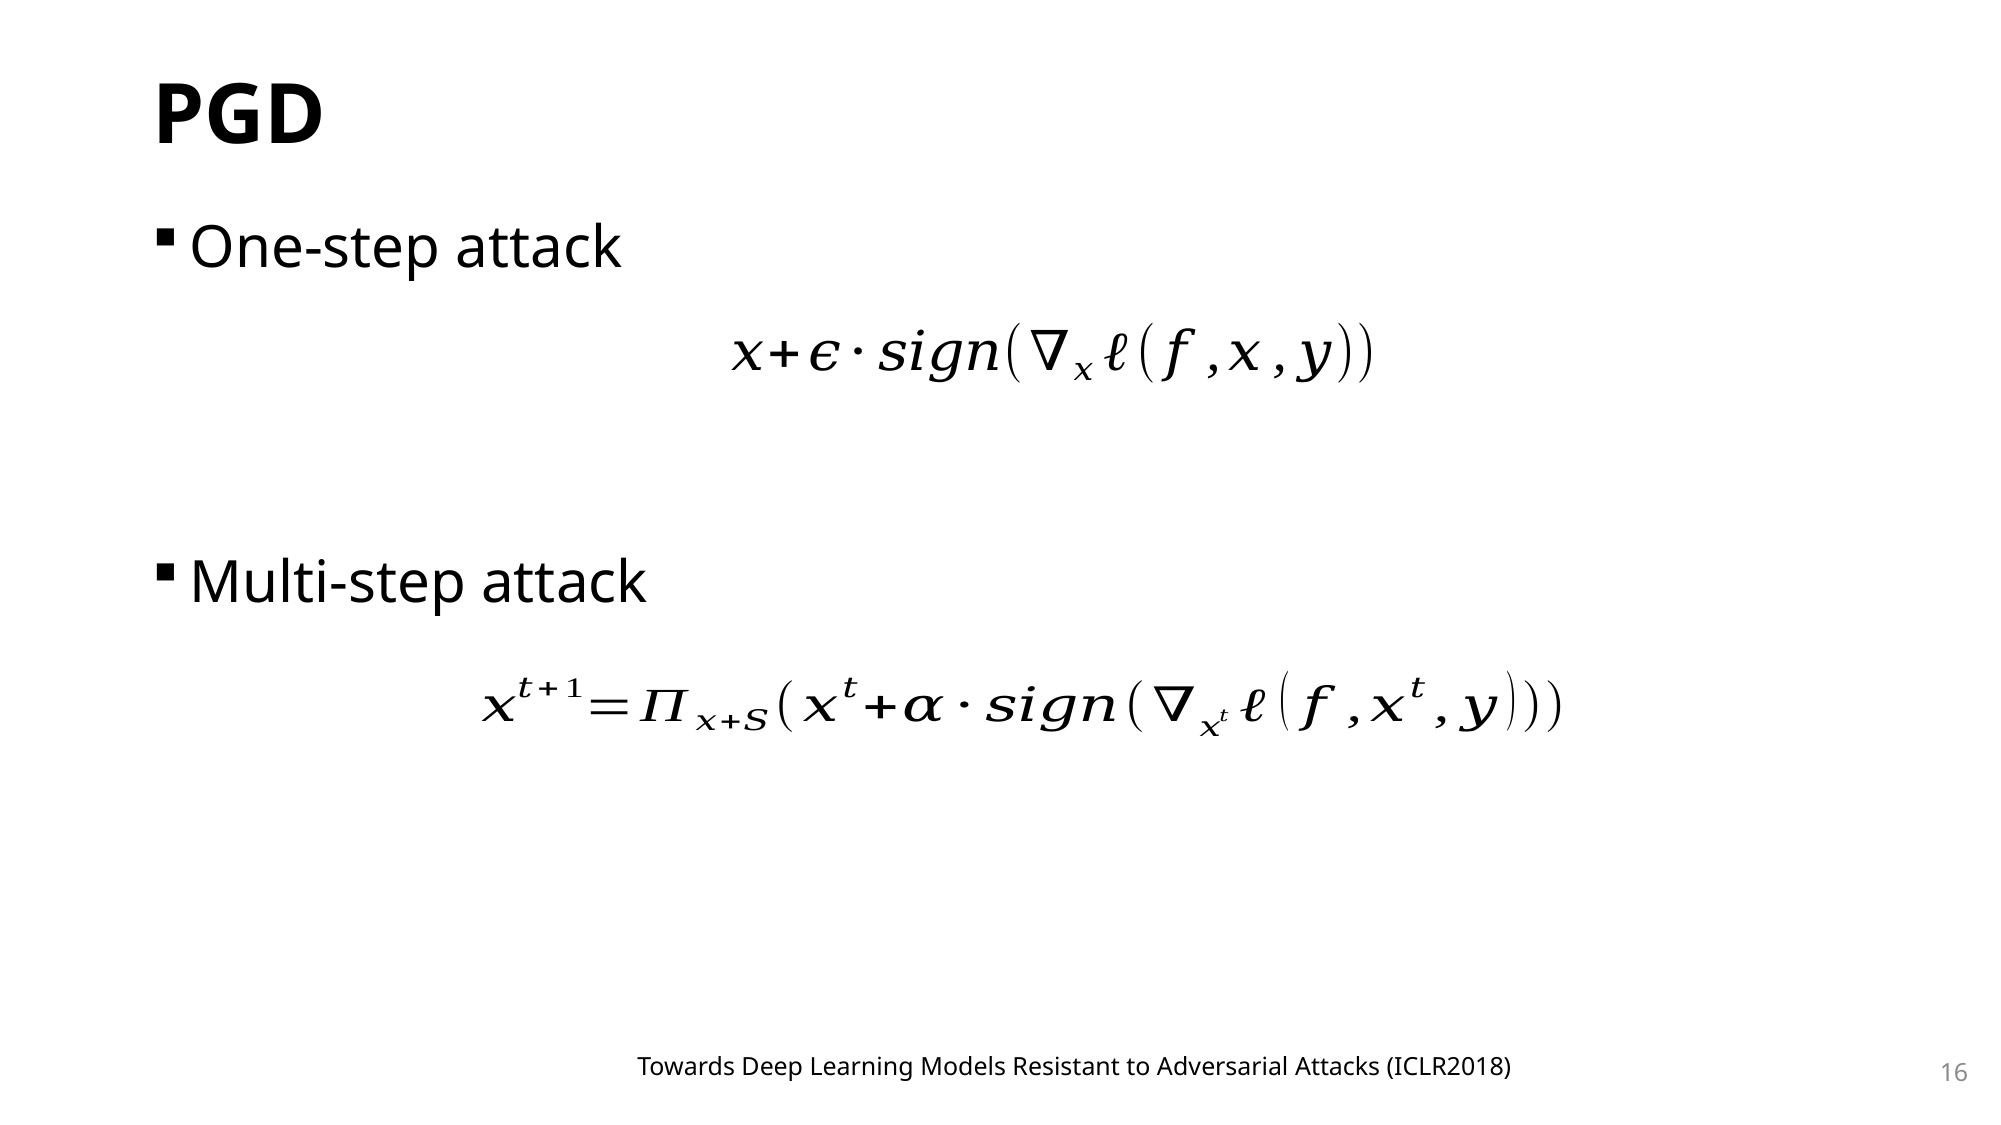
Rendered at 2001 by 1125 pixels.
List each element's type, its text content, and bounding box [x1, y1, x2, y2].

slide_number 16 [1533, 1043, 1984, 1104]
text_box Towards Deep Learning Models Resistant to Adversarial Attacks (ICLR2018) [178, 1042, 1822, 1088]
title PGD [137, 59, 1863, 174]
list One-step attack Multi-step attack [137, 209, 1863, 1014]
